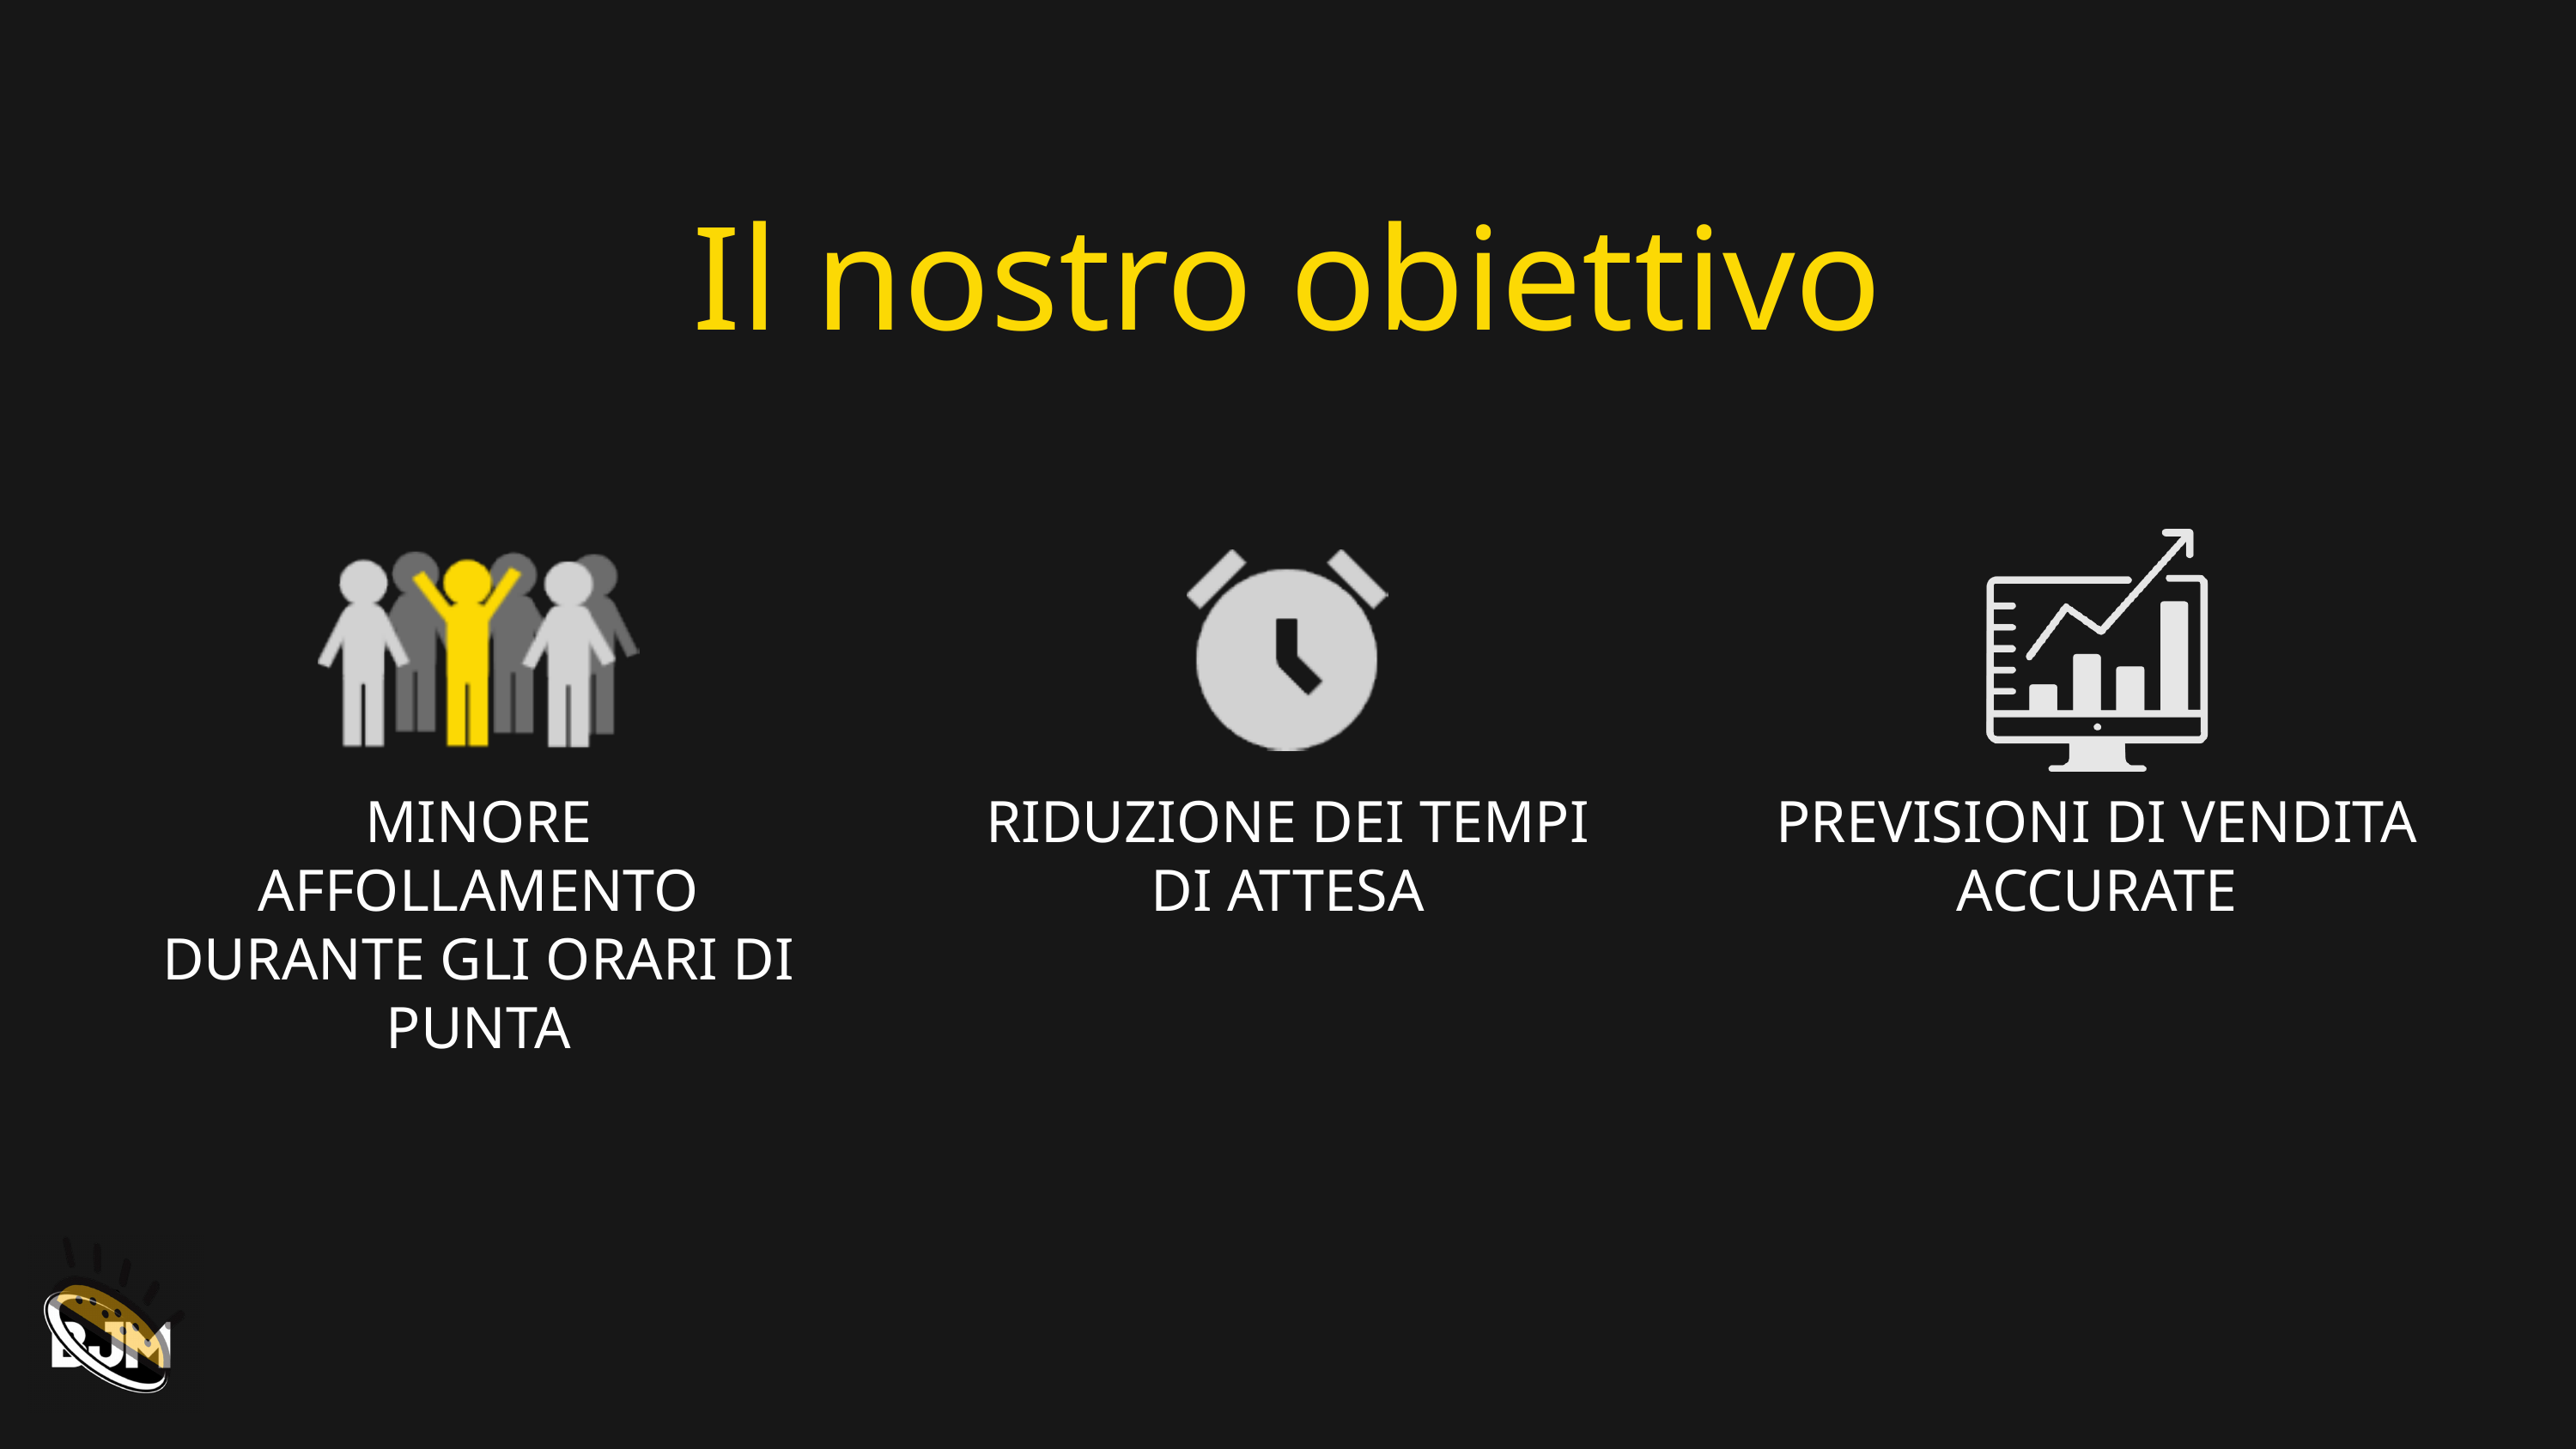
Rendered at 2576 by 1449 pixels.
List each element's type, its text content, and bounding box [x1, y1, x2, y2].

picture [0, 1235, 214, 1449]
text_box Il nostro obiettivo [428, 218, 2148, 360]
picture [317, 549, 641, 751]
text_box PREVISIONI DI VENDITA ACCURATE [1762, 785, 2432, 923]
text_box MINORE AFFOLLAMENTO DURANTE GLI ORARI DI PUNTA [144, 785, 813, 1060]
text_box RIDUZIONE DEI TEMPI DI ATTESA [953, 785, 1622, 923]
picture [1985, 529, 2208, 773]
picture [1187, 549, 1388, 751]
